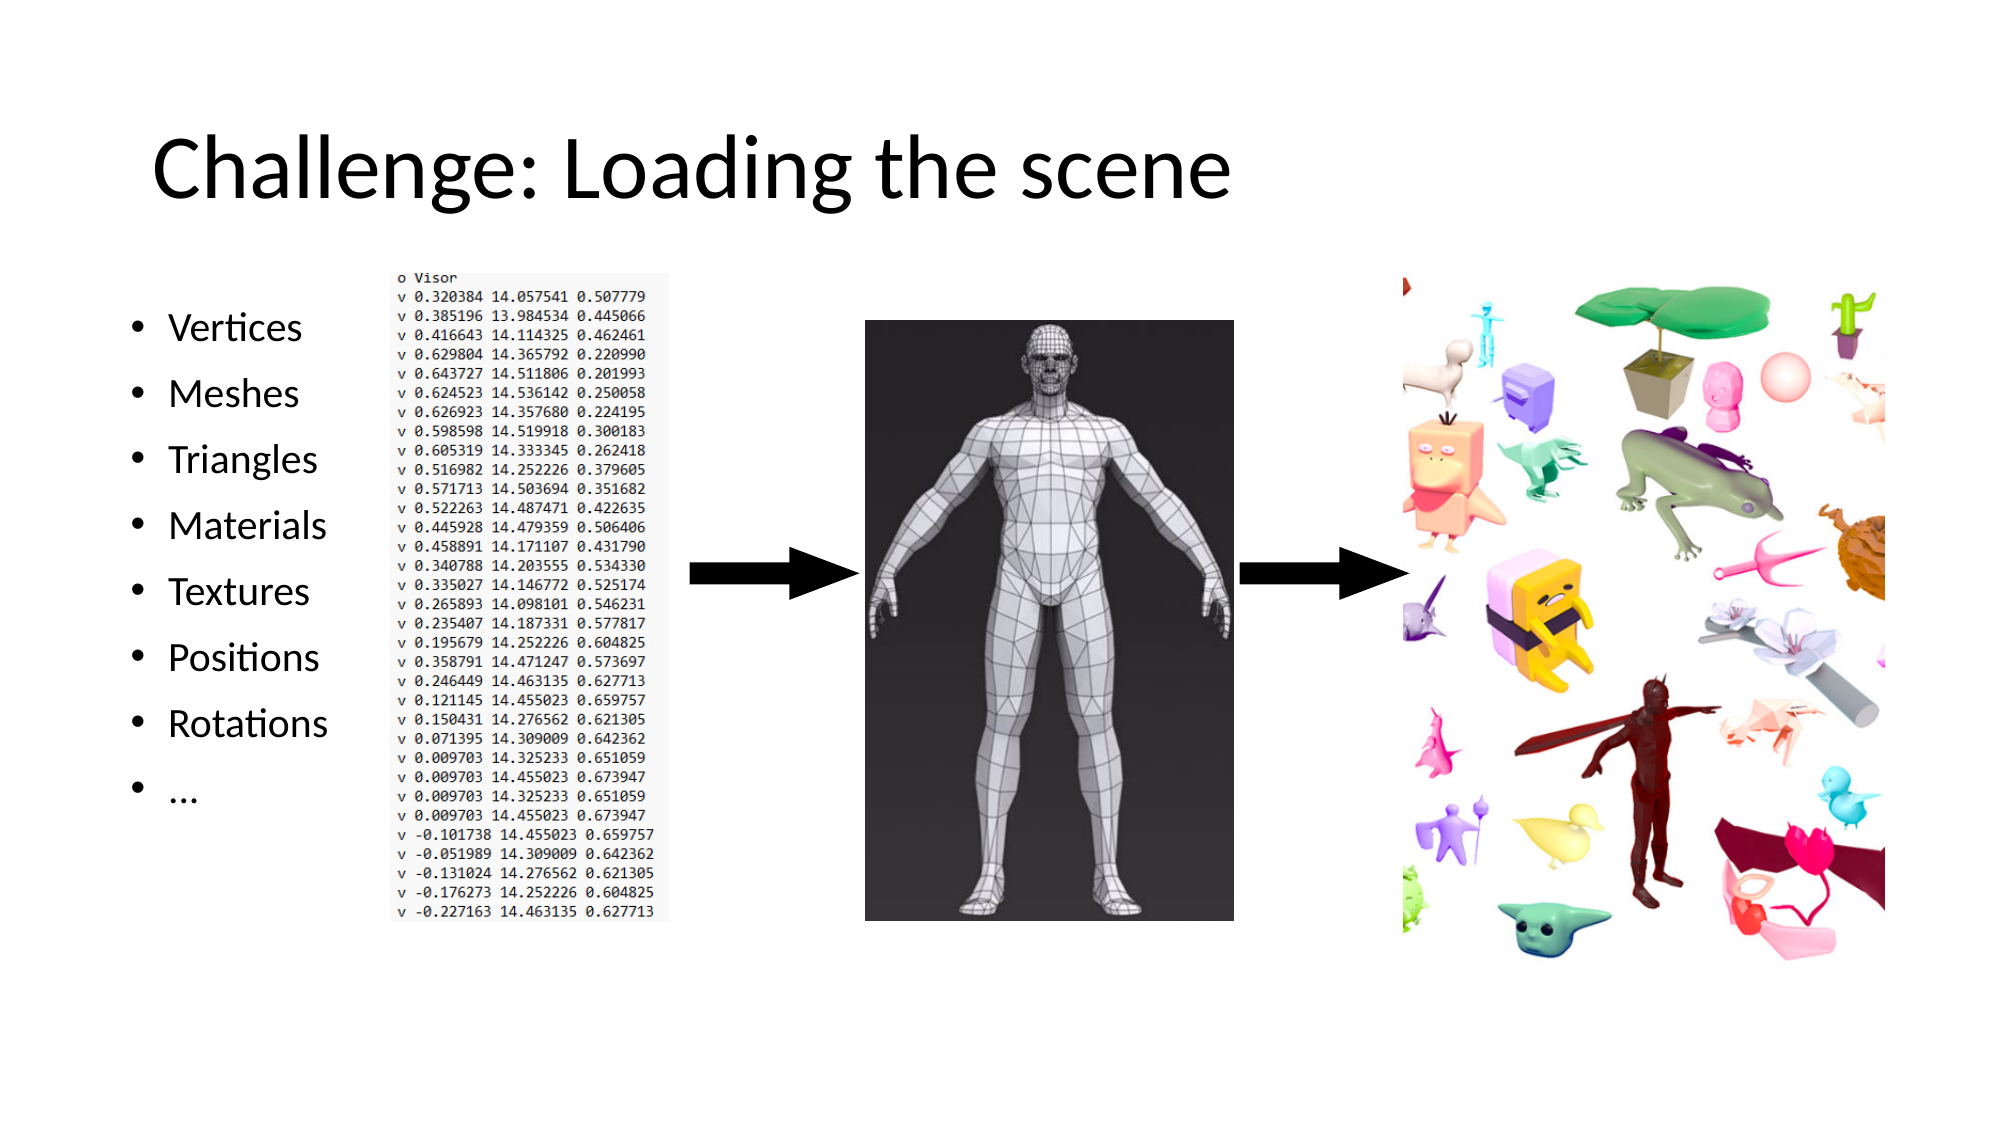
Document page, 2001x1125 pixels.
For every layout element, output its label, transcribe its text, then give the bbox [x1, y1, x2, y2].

text_box [1240, 548, 1397, 599]
title Challenge: Loading the scene [137, 59, 1863, 278]
picture [390, 272, 669, 922]
list Vertices Meshes Triangles Materials Textures Positions Rotations ... [115, 298, 1488, 1049]
text_box [690, 548, 857, 599]
picture [1402, 226, 1885, 969]
picture [865, 320, 1234, 922]
